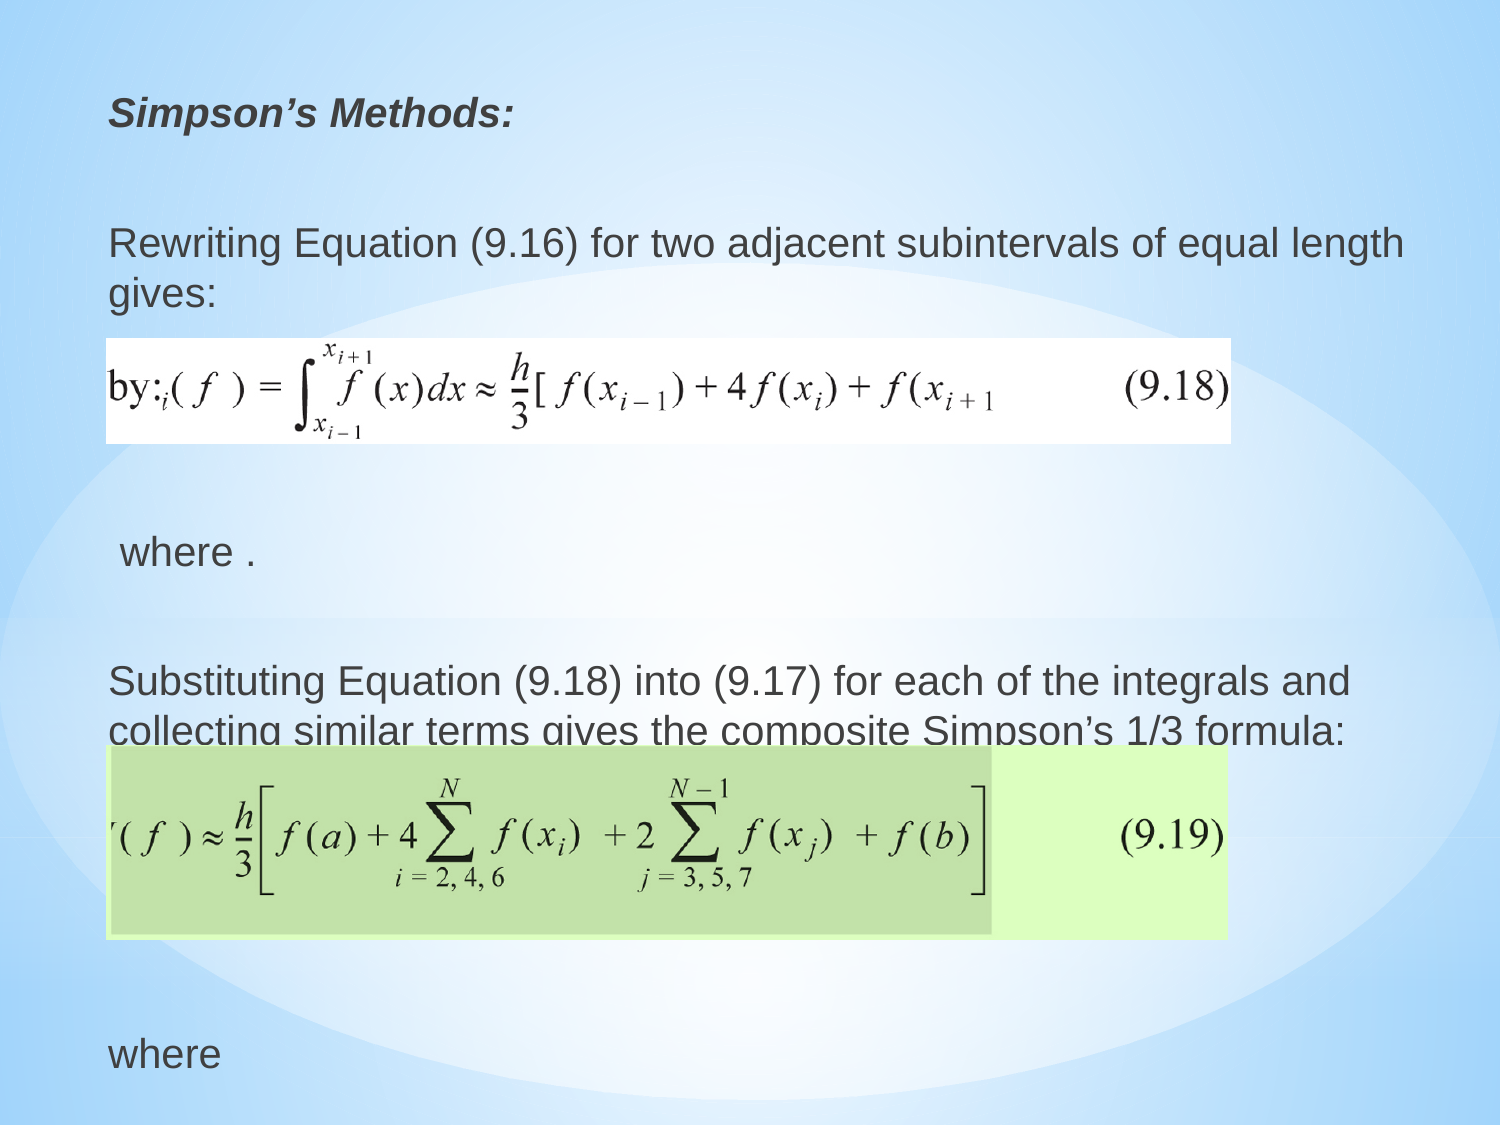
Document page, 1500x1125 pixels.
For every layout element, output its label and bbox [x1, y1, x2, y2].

picture [106, 337, 1231, 444]
picture [106, 745, 1228, 941]
